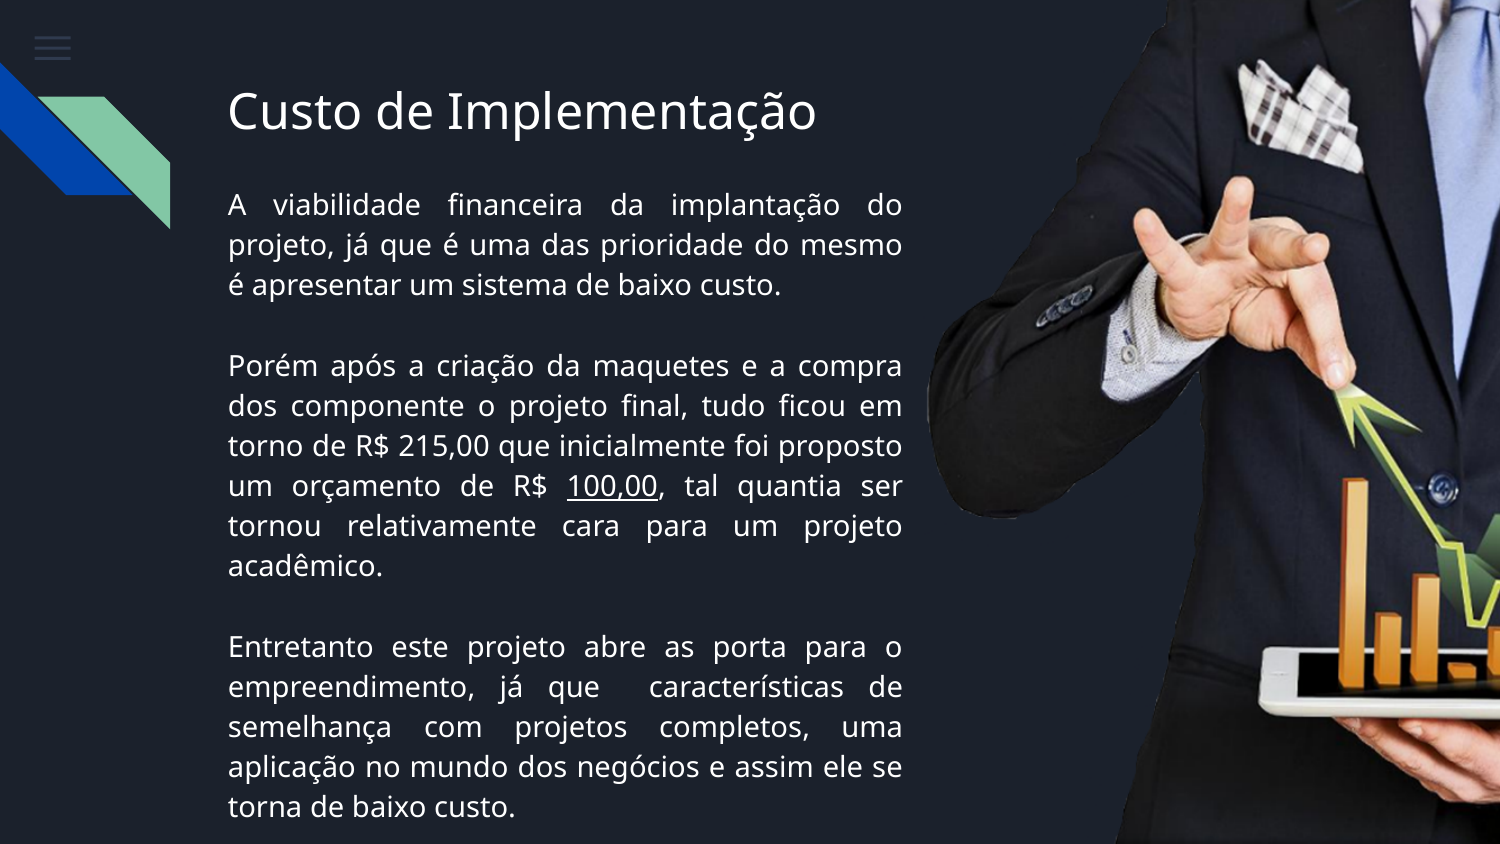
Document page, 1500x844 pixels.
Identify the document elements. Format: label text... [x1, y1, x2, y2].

list A viabilidade financeira da implantação do projeto, já que é uma das prioridade do mesmo é apresentar um sistema de baixo custo. Porém após a criação da maquetes e a compra dos componente o projeto final, tudo ficou em torno de R$ 215,00 que inicialmente foi proposto um orçamento de R$ 100,00, tal quantia ser tornou relativamente cara para um projeto acadêmico. Entretanto este projeto abre as porta para o empreendimento, já que características de semelhança com projetos completos, uma aplicação no mundo dos negócios e assim ele se torna de baixo custo. [212, 166, 913, 563]
picture [918, 0, 1500, 844]
title Custo de Implementação [212, 64, 913, 149]
